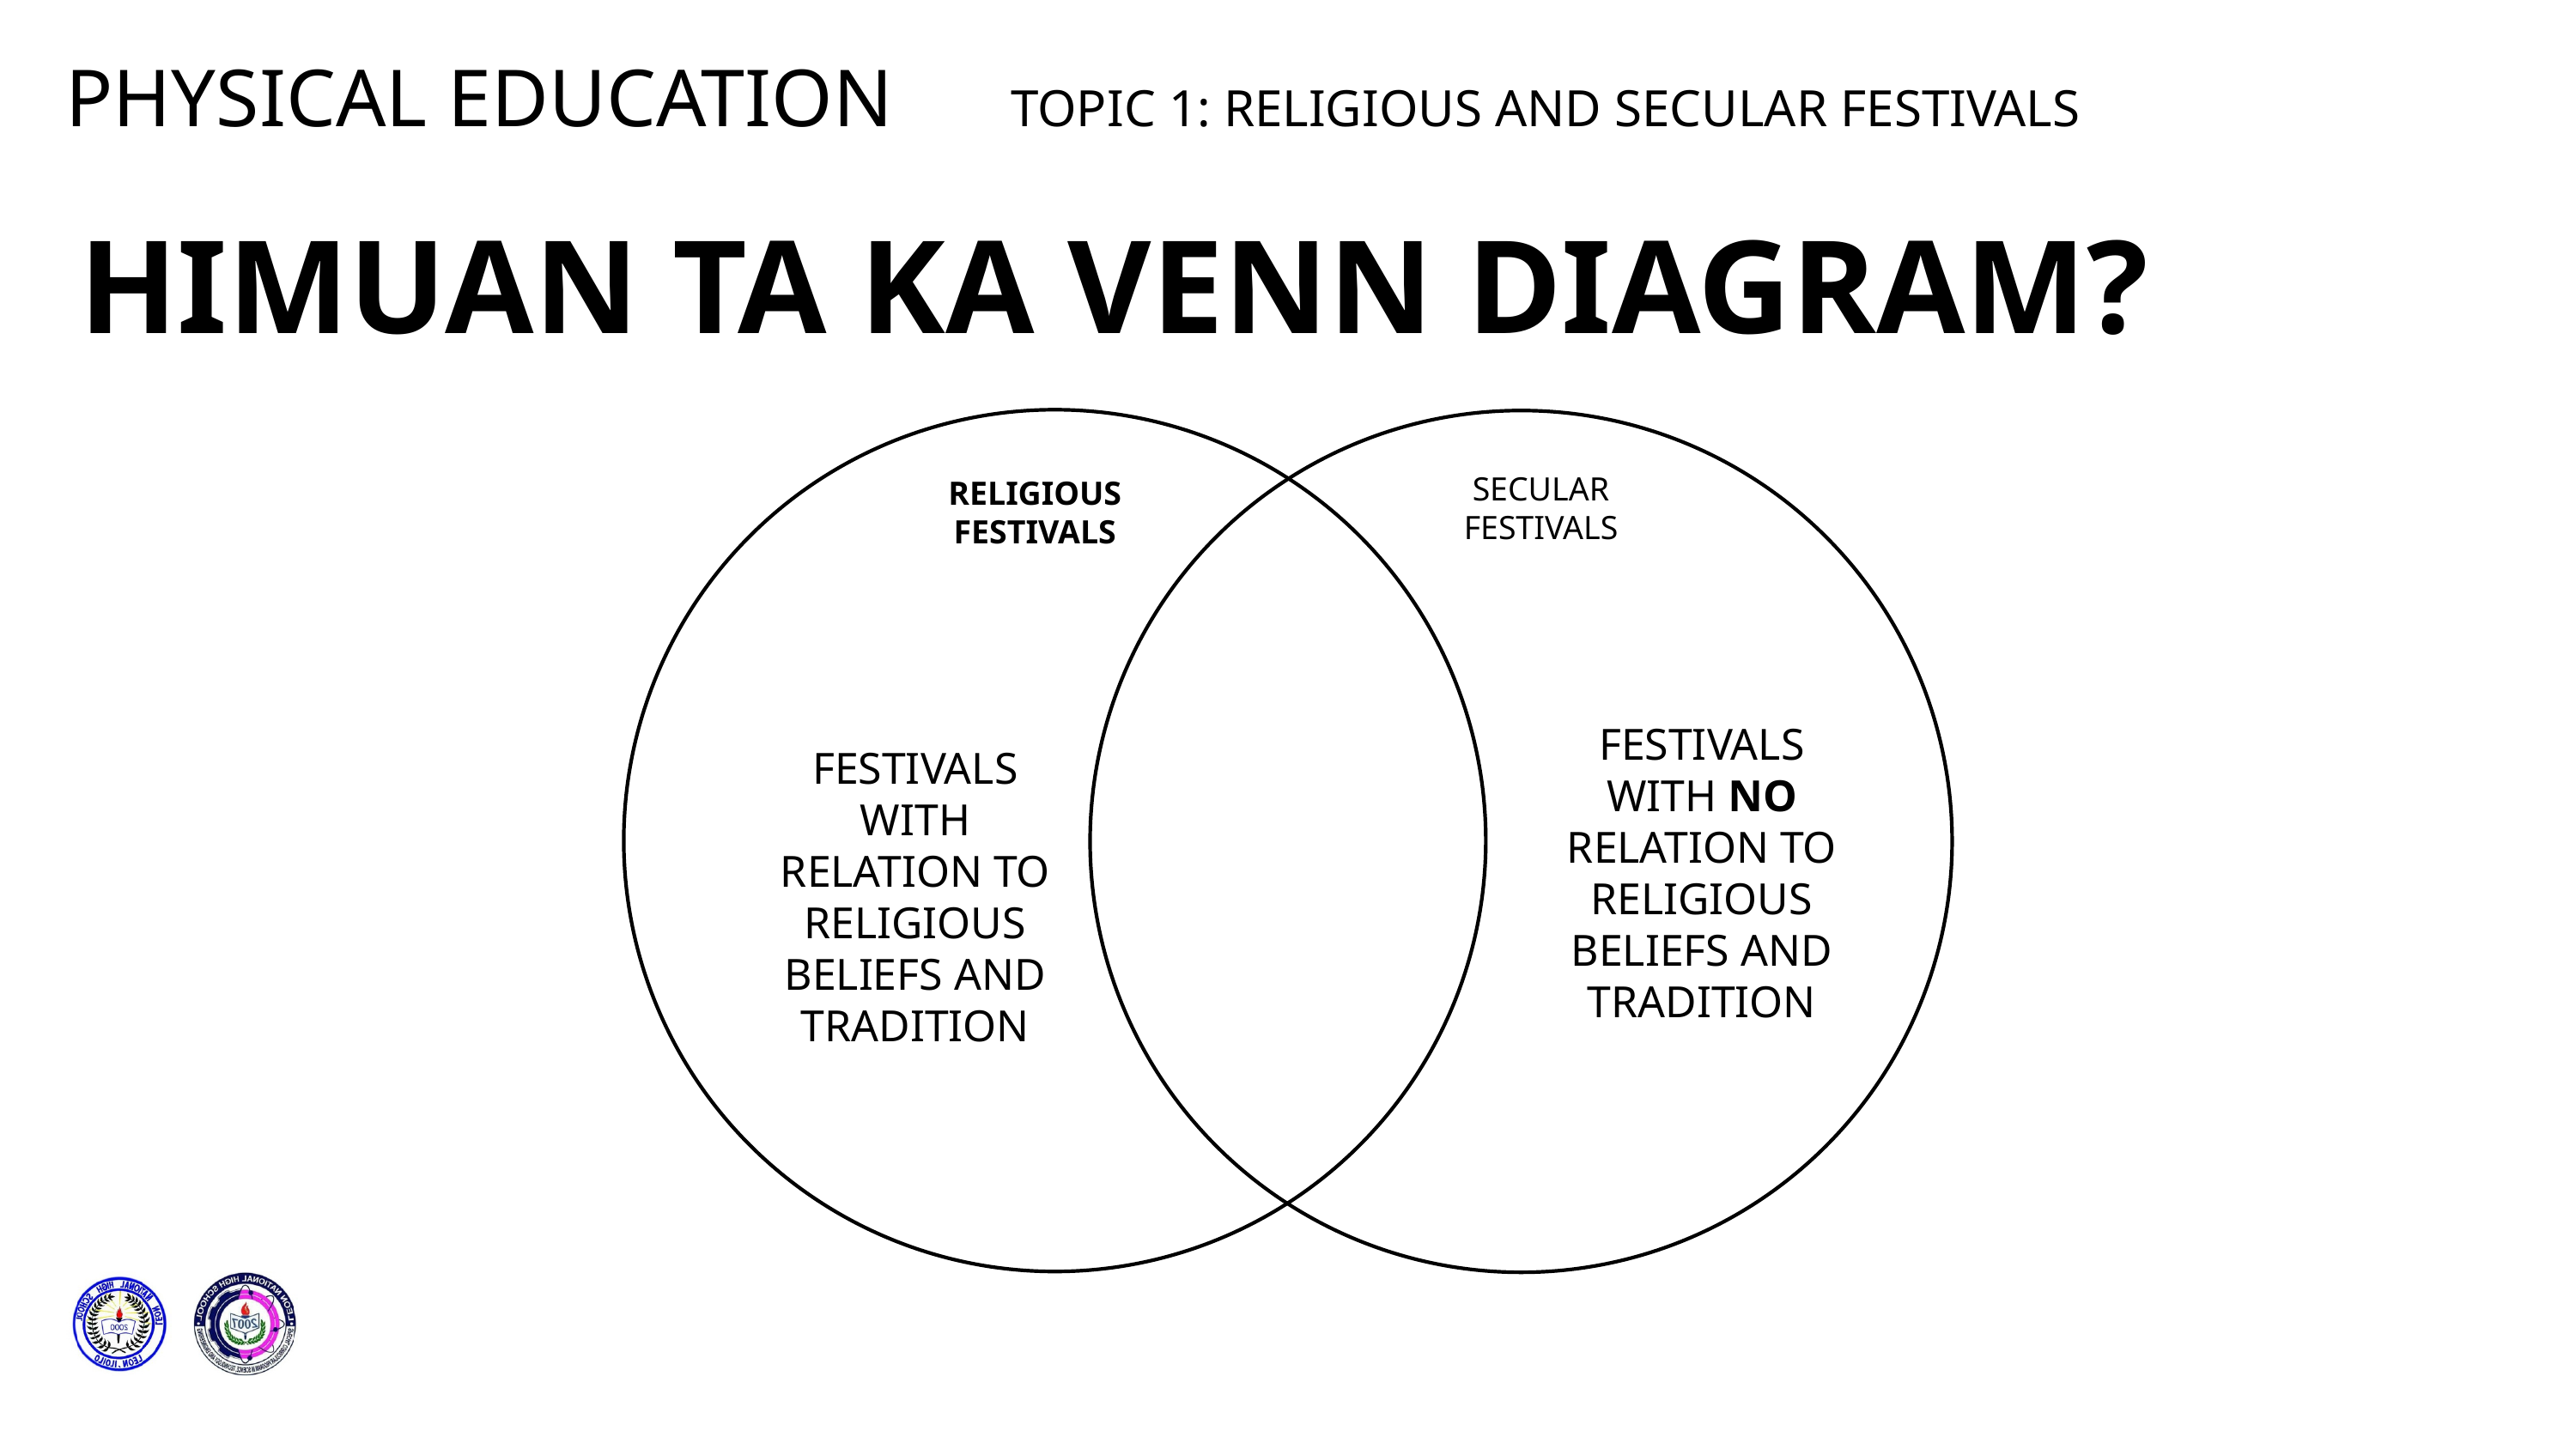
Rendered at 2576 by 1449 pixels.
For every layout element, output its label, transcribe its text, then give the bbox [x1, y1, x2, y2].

text_box PHYSICAL EDUCATION [65, 48, 999, 143]
text_box FESTIVALS WITH RELATION TO RELIGIOUS BELIEFS AND TRADITION [754, 735, 1077, 1057]
text_box HIMUAN TA KA VENN DIAGRAM? [66, 187, 2257, 367]
text_box TOPIC 1: RELIGIOUS AND SECULAR FESTIVALS [998, 70, 2511, 143]
text_box [1088, 409, 1954, 1275]
text_box SECULAR FESTIVALS [1380, 462, 1702, 553]
text_box FESTIVALS WITH NO RELATION TO RELIGIOUS BELIEFS AND TRADITION [1540, 711, 1863, 1033]
text_box [622, 408, 1288, 1274]
text_box RELIGIOUS FESTIVALS [873, 466, 1196, 557]
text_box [66, 1271, 298, 1376]
